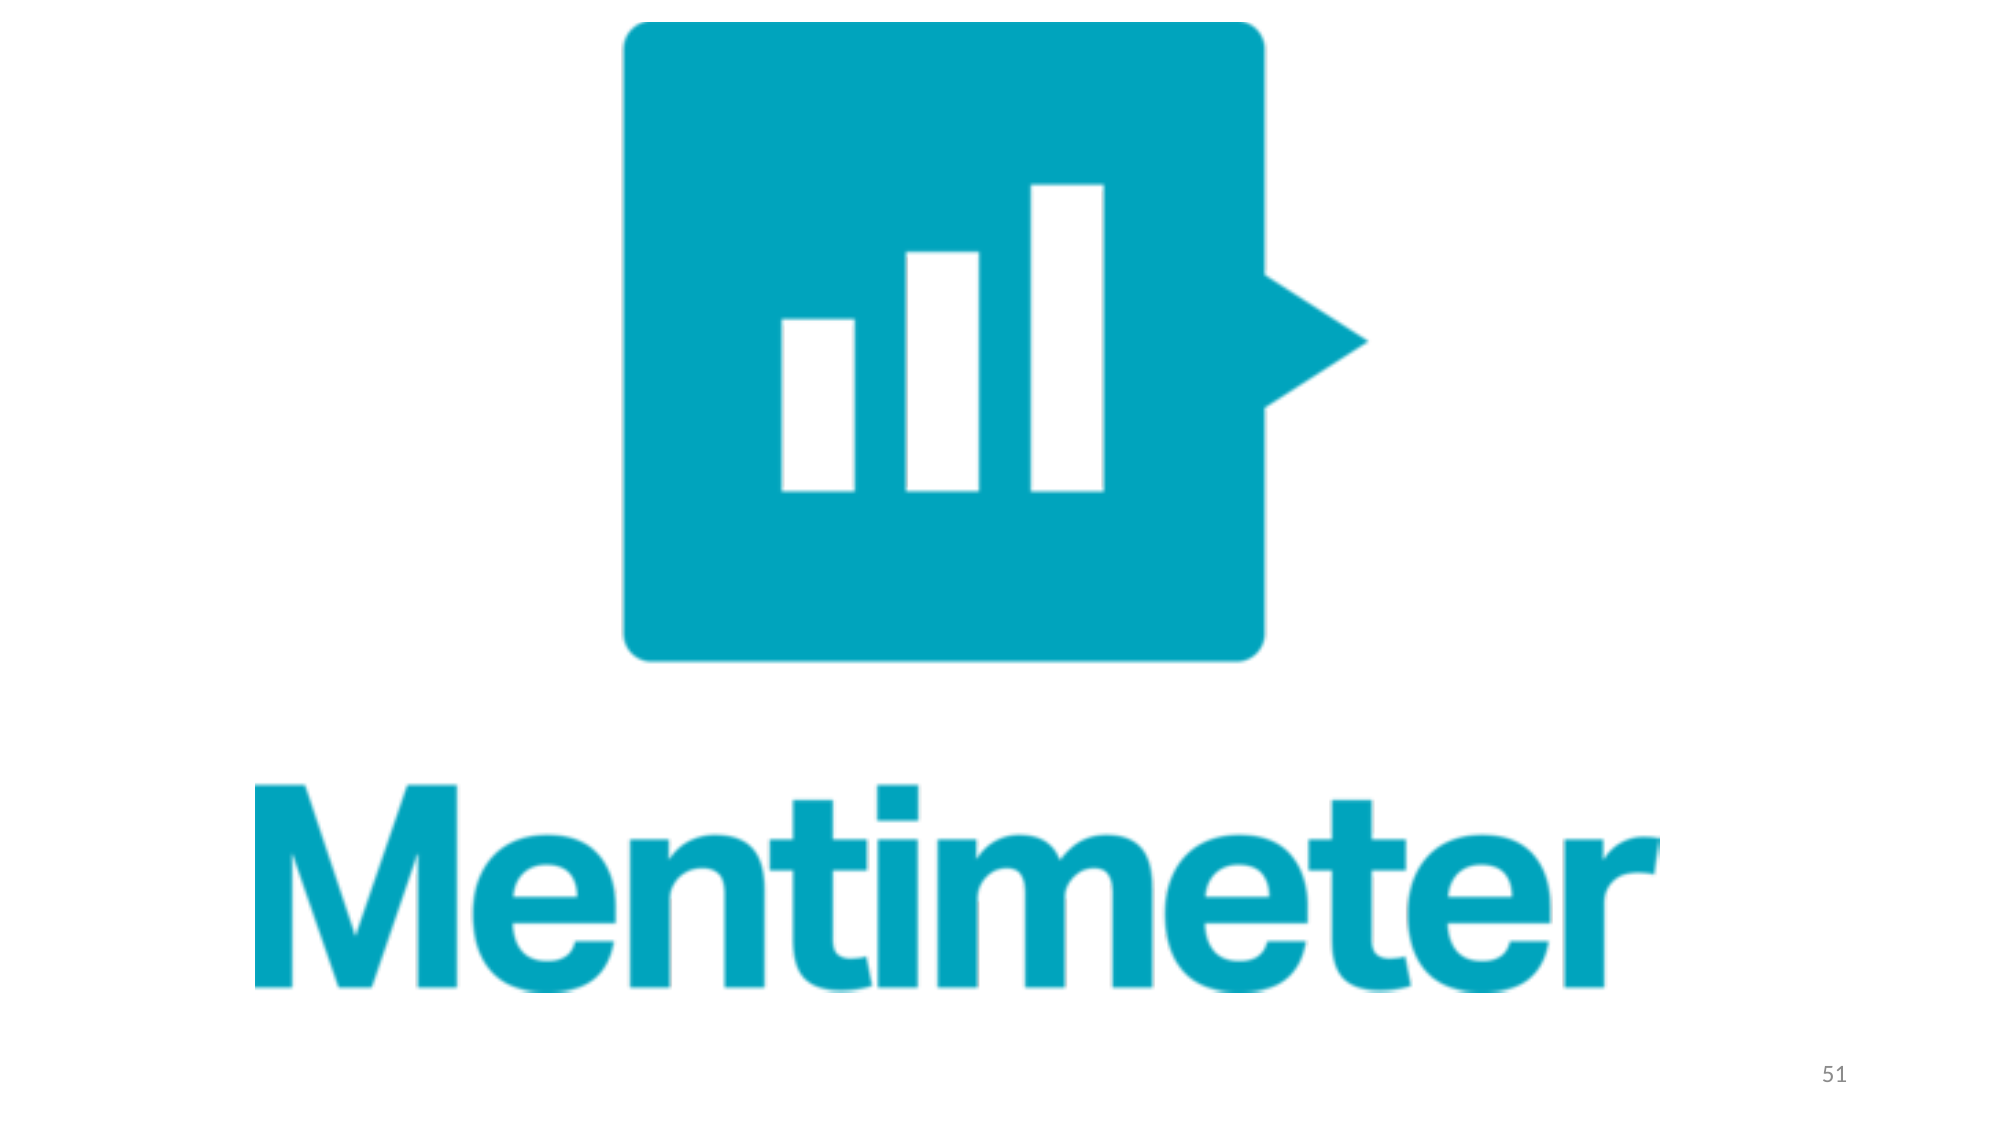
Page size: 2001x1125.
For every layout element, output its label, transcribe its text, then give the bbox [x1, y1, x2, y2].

slide_number 51 [1412, 1042, 1863, 1103]
picture [255, 22, 1660, 994]
